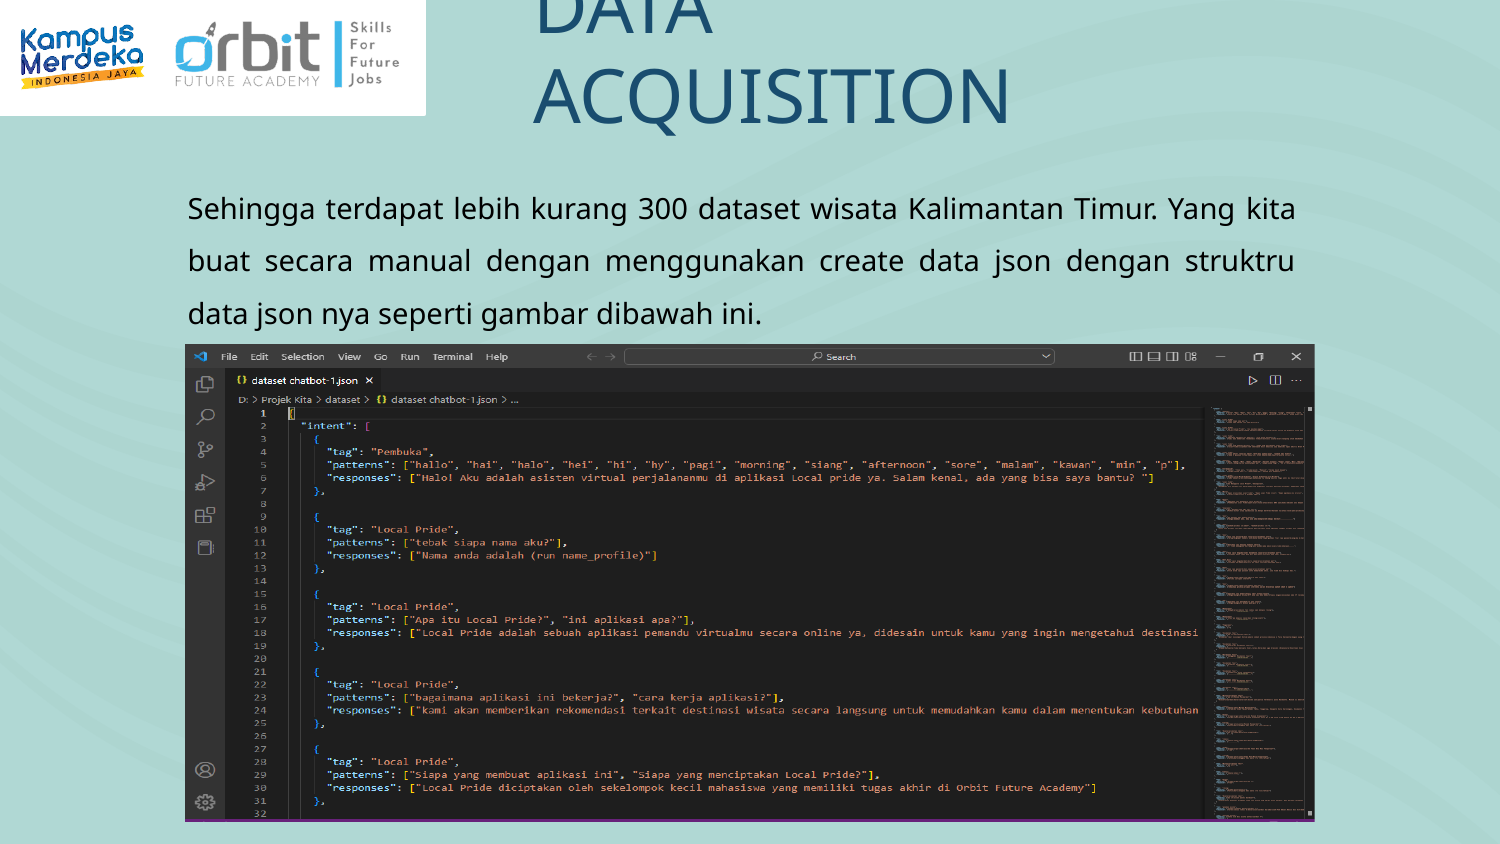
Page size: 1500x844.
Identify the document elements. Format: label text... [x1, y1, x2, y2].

picture [0, 0, 412, 131]
text_box DATA ACQUISITION [518, 40, 1222, 154]
picture [184, 344, 1316, 823]
text_box Sehingga terdapat lebih kurang 300 dataset wisata Kalimantan Timur. Yang kita buat secara manual dengan menggunakan create data json dengan struktru data json nya seperti gambar dibawah ini. [157, 165, 1311, 338]
